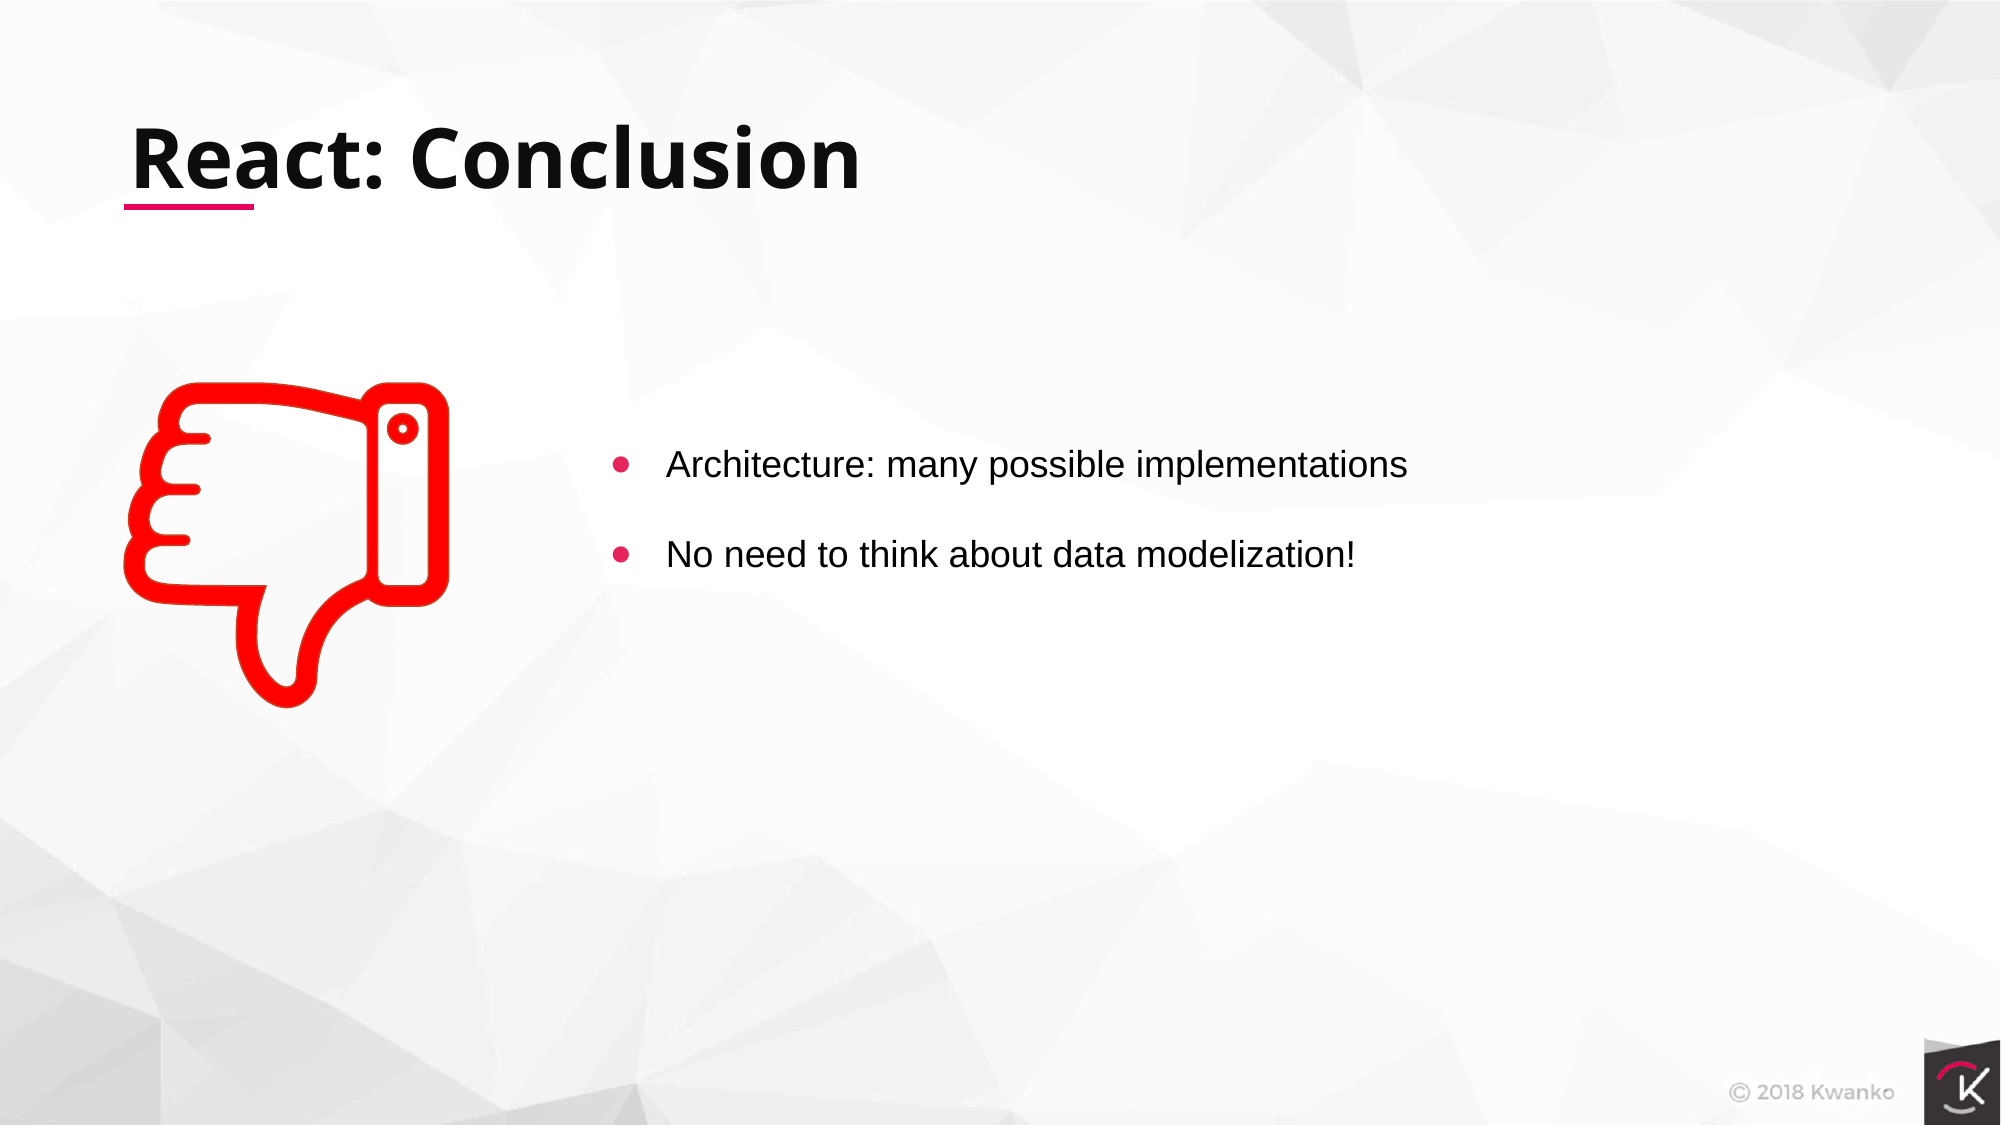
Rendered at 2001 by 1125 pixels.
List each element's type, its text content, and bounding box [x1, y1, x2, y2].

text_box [123, 382, 449, 708]
picture [0, 0, 2001, 1125]
text_box React: Conclusion [114, 97, 1557, 202]
text_box Architecture: many possible implementations No need to think about data modelization! [575, 379, 1425, 744]
